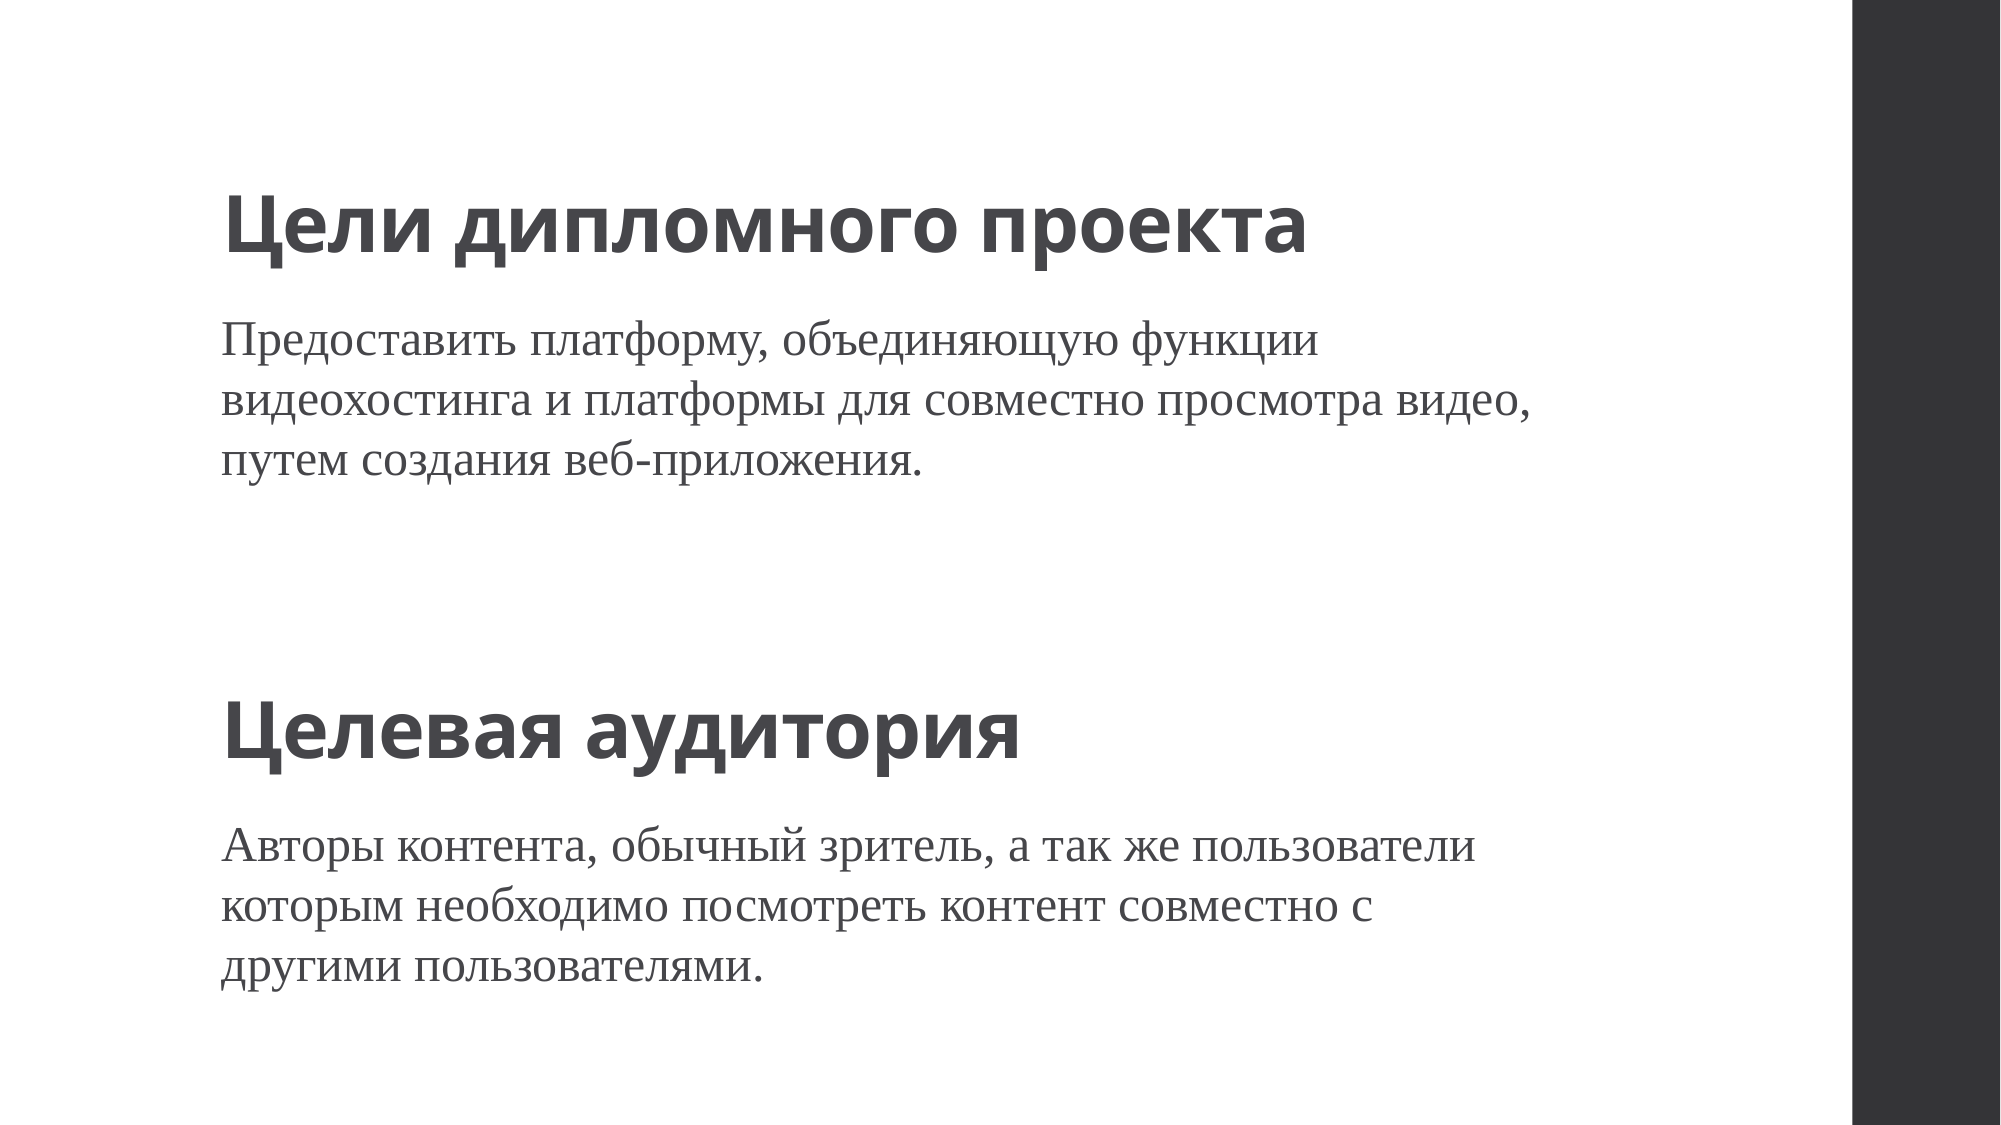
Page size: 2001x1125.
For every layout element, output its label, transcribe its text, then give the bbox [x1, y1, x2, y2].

title Цели дипломного проекта [206, 60, 1797, 278]
text_box Предоставить платформу, объединяющую функции видеохостинга и платформы для совместно просмотра видео, путем создания веб-приложения. [206, 298, 1568, 493]
text_box Целевая аудитория [206, 548, 1797, 784]
text_box Авторы контента, обычный зритель, а так же пользователи которым необходимо посмотреть контент совместно с другими пользователями. [206, 804, 1523, 1000]
